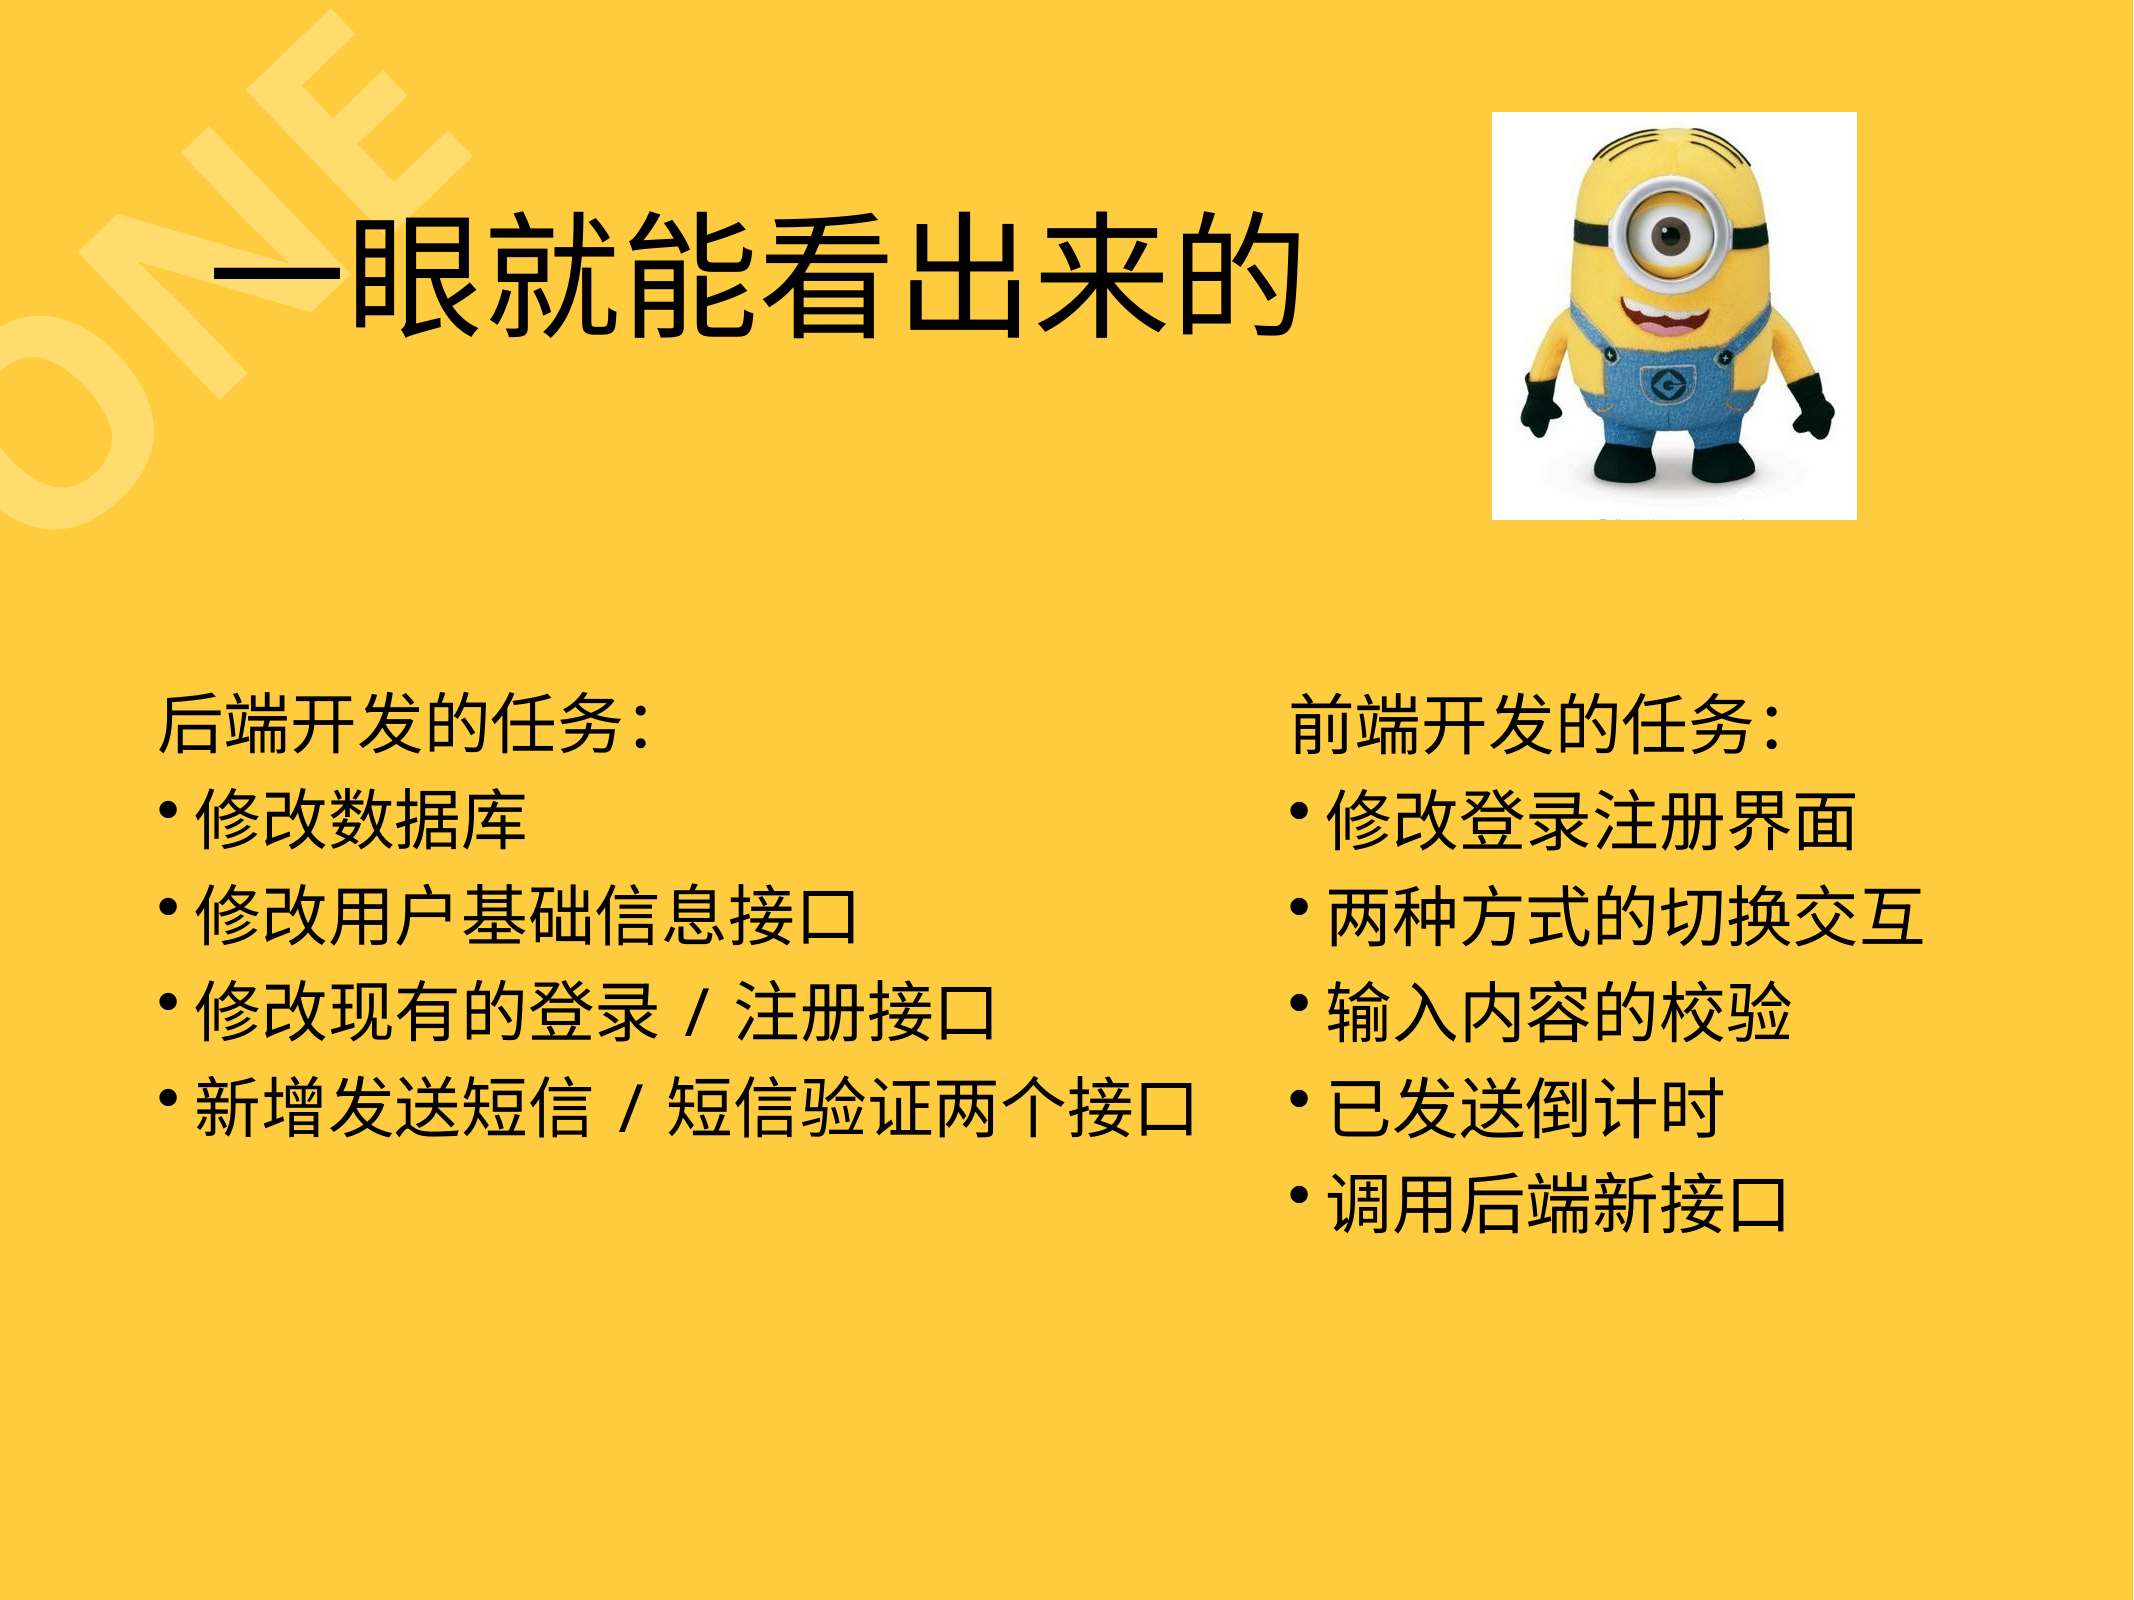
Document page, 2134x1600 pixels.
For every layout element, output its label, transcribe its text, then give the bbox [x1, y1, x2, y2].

text_box 前端开发的任务： 修改登录注册界面 两种方式的切换交互 输入内容的校验 已发送倒计时 调用后端新接口 [1396, 1177, 1451, 1232]
text_box 前端开发的任务： 修改登录注册界面 两种方式的切换交互 输入内容的校验 已发送倒计时 调用后端新接口 [1642, 696, 1684, 751]
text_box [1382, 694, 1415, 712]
text_box 前端开发的任务： 修改登录注册界面 两种方式的切换交互 输入内容的校验 已发送倒计时 调用后端新接口 [1462, 790, 1522, 819]
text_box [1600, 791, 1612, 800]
text_box 前端开发的任务： 修改登录注册界面 两种方式的切换交互 输入内容的校验 已发送倒计时 调用后端新接口 [1617, 1078, 1655, 1138]
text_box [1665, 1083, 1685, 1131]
text_box 前端开发的任务： 修改登录注册界面 两种方式的切换交互 输入内容的校验 已发送倒计时 调用后端新接口 [1662, 888, 1687, 935]
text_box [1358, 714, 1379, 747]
text_box 前端开发的任务： 修改登录注册界面 两种方式的切换交互 输入内容的校验 已发送倒计时 调用后端新接口 [1734, 1180, 1783, 1231]
text_box 前端开发的任务： 修改登录注册界面 两种方式的切换交互 输入内容的校验 已发送倒计时 调用后端新接口 [1462, 1174, 1522, 1232]
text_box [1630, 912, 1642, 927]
text_box 前端开发的任务： 修改登录注册界面 两种方式的切换交互 输入内容的校验 已发送倒计时 调用后端新接口 [1530, 1002, 1587, 1042]
text_box 前端开发的任务： 修改登录注册界面 两种方式的切换交互 输入内容的校验 已发送倒计时 调用后端新接口 [1395, 887, 1419, 946]
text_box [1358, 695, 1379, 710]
text_box 前端开发的任务： 修改登录注册界面 两种方式的切换交互 输入内容的校验 已发送倒计时 调用后端新接口 [1598, 886, 1620, 944]
text_box 前端开发的任务： 修改登录注册界面 两种方式的切换交互 输入内容的校验 已发送倒计时 调用后端新接口 [1529, 886, 1589, 946]
text_box 前端开发的任务： 修改登录注册界面 两种方式的切换交互 输入内容的校验 已发送倒计时 调用后端新接口 [1681, 891, 1721, 945]
text_box 前端开发的任务： 修改登录注册界面 两种方式的切换交互 输入内容的校验 已发送倒计时 调用后端新接口 [1464, 818, 1521, 848]
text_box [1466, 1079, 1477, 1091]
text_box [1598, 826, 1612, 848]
text_box 前端开发的任务： 修改登录注册界面 两种方式的切换交互 输入内容的校验 已发送倒计时 调用后端新接口 [1692, 694, 1751, 724]
text_box 前端开发的任务： 修改登录注册界面 两种方式的切换交互 输入内容的校验 已发送倒计时 调用后端新接口 [1731, 985, 1753, 1041]
text_box 前端开发的任务： 修改登录注册界面 两种方式的切换交互 输入内容的校验 已发送倒计时 调用后端新接口 [1332, 1082, 1388, 1136]
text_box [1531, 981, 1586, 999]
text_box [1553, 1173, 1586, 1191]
text_box 一眼就能看出来的 [200, 181, 1318, 364]
text_box 前端开发的任务： 修改登录注册界面 两种方式的切换交互 输入内容的校验 已发送倒计时 调用后端新接口 [1598, 982, 1620, 1040]
text_box 前端开发的任务： 修改登录注册界面 两种方式的切换交互 输入内容的校验 已发送倒计时 调用后端新接口 [1662, 1173, 1680, 1233]
text_box 前端开发的任务： 修改登录注册界面 两种方式的切换交互 输入内容的校验 已发送倒计时 调用后端新接口 [1689, 1078, 1723, 1137]
text_box 前端开发的任务： 修改登录注册界面 两种方式的切换交互 输入内容的校验 已发送倒计时 调用后端新接口 [1492, 694, 1551, 754]
text_box 前端开发的任务： 修改登录注册界面 两种方式的切换交互 输入内容的校验 已发送倒计时 调用后端新接口 [1425, 698, 1484, 754]
text_box 前端开发的任务： 修改登录注册界面 两种方式的切换交互 输入内容的校验 已发送倒计时 调用后端新接口 [1466, 982, 1519, 1042]
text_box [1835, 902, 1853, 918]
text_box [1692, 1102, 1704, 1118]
text_box 前端开发的任务： 修改登录注册界面 两种方式的切换交互 输入内容的校验 已发送倒计时 调用后端新接口 [1685, 998, 1721, 1041]
text_box 前端开发的任务： 修改登录注册界面 两种方式的切换交互 输入内容的校验 已发送倒计时 调用后端新接口 [1462, 1100, 1523, 1137]
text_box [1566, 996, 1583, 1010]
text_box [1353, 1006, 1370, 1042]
text_box 前端开发的任务： 修改登录注册界面 两种方式的切换交互 输入内容的校验 已发送倒计时 调用后端新接口 [1397, 790, 1455, 849]
picture [1492, 111, 1858, 520]
text_box 前端开发的任务： 修改登录注册界面 两种方式的切换交互 输入内容的校验 已发送倒计时 调用后端新接口 [1731, 792, 1788, 850]
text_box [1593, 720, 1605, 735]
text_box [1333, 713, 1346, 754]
text_box 前端开发的任务： 修改登录注册界面 两种方式的切换交互 输入内容的校验 已发送倒计时 调用后端新接口 [1662, 794, 1722, 850]
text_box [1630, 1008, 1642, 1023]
text_box 前端开发的任务： 修改登录注册界面 两种方式的切换交互 输入内容的校验 已发送倒计时 调用后端新接口 [1397, 984, 1455, 1041]
text_box 前端开发的任务： 修改登录注册界面 两种方式的切换交互 输入内容的校验 已发送倒计时 调用后端新接口 [1796, 794, 1854, 850]
text_box 前端开发的任务： 修改登录注册界面 两种方式的切换交互 输入内容的校验 已发送倒计时 调用后端新接口 [1561, 694, 1583, 752]
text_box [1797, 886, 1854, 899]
text_box 前端开发的任务： 修改登录注册界面 两种方式的切换交互 输入内容的校验 已发送倒计时 调用后端新接口 [1863, 889, 1922, 943]
text_box ONE [0, 0, 631, 669]
text_box 前端开发的任务： 修改登录注册界面 两种方式的切换交互 输入内容的校验 已发送倒计时 调用后端新接口 [1329, 982, 1349, 1042]
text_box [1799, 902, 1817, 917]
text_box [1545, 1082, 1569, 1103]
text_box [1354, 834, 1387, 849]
text_box 前端开发的任务： 修改登录注册界面 两种方式的切换交互 输入内容的校验 已发送倒计时 调用后端新接口 [1797, 914, 1854, 945]
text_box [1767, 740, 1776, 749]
text_box 前端开发的任务： 修改登录注册界面 两种方式的切换交互 输入内容的校验 已发送倒计时 调用后端新接口 [1481, 1078, 1522, 1128]
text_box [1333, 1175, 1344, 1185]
text_box 前端开发的任务： 修改登录注册界面 两种方式的切换交互 输入内容的校验 已发送倒计时 调用后端新接口 [1662, 982, 1683, 1042]
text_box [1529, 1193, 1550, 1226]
text_box 前端开发的任务： 修改登录注册界面 两种方式的切换交互 输入内容的校验 已发送倒计时 调用后端新接口 [1328, 1176, 1386, 1233]
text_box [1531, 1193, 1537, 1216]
text_box 前端开发的任务： 修改登录注册界面 两种方式的切换交互 输入内容的校验 已发送倒计时 调用后端新接口 [1530, 793, 1587, 850]
text_box 前端开发的任务： 修改登录注册界面 两种方式的切换交互 输入内容的校验 已发送倒计时 调用后端新接口 [1551, 1197, 1588, 1233]
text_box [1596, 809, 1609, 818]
text_box 前端开发的任务： 修改登录注册界面 两种方式的切换交互 输入内容的校验 已发送倒计时 调用后端新接口 [1396, 1078, 1455, 1138]
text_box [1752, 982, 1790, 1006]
text_box 前端开发的任务： 修改登录注册界面 两种方式的切换交互 输入内容的校验 已发送倒计时 调用后端新接口 [1346, 790, 1388, 839]
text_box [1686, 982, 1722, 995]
text_box 前端开发的任务： 修改登录注册界面 两种方式的切换交互 输入内容的校验 已发送倒计时 调用后端新接口 [1682, 1173, 1723, 1232]
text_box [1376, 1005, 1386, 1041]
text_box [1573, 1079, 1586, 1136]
text_box 前端开发的任务： 修改登录注册界面 两种方式的切换交互 输入内容的校验 已发送倒计时 调用后端新接口 [1624, 694, 1644, 754]
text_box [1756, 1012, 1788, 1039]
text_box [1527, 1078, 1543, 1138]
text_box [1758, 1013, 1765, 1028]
text_box 前端开发的任务： 修改登录注册界面 两种方式的切换交互 输入内容的校验 已发送倒计时 调用后端新接口 [1422, 886, 1454, 946]
text_box 前端开发的任务： 修改登录注册界面 两种方式的切换交互 输入内容的校验 已发送倒计时 调用后端新接口 [1623, 886, 1653, 945]
text_box 前端开发的任务： 修改登录注册界面 两种方式的切换交互 输入内容的校验 已发送倒计时 调用后端新接口 [1380, 718, 1417, 754]
text_box 前端开发的任务： 修改登录注册界面 两种方式的切换交互 输入内容的校验 已发送倒计时 调用后端新接口 [1693, 724, 1745, 753]
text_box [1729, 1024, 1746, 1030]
text_box 前端开发的任务： 修改登录注册界面 两种方式的切换交互 输入内容的校验 已发送倒计时 调用后端新接口 [1480, 1205, 1517, 1233]
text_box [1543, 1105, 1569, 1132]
text_box 前端开发的任务： 修改登录注册界面 两种方式的切换交互 输入内容的校验 已发送倒计时 调用后端新接口 [1624, 1174, 1655, 1232]
text_box 前端开发的任务： 修改登录注册界面 两种方式的切换交互 输入内容的校验 已发送倒计时 调用后端新接口 [1623, 982, 1653, 1041]
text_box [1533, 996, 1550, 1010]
text_box 前端开发的任务： 修改登录注册界面 两种方式的切换交互 输入内容的校验 已发送倒计时 调用后端新接口 [1464, 886, 1521, 945]
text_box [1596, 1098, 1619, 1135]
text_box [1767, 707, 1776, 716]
text_box 前端开发的任务： 修改登录注册界面 两种方式的切换交互 输入内容的校验 已发送倒计时 调用后端新接口 [1330, 890, 1387, 946]
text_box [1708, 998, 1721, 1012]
text_box 后端开发的任务： 修改数据库 修改用户基础信息接口 修改现有的登录/注册接口 新增发送短信/短信验证两个接口 [148, 657, 1210, 1154]
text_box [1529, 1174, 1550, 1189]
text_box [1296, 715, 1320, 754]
text_box 前端开发的任务： 修改登录注册界面 两种方式的切换交互 输入内容的校验 已发送倒计时 调用后端新接口 [1729, 886, 1789, 946]
text_box 前端开发的任务： 修改登录注册界面 两种方式的切换交互 输入内容的校验 已发送倒计时 调用后端新接口 [1586, 694, 1616, 753]
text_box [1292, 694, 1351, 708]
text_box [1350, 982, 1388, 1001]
text_box 前端开发的任务： 修改登录注册界面 两种方式的切换交互 输入内容的校验 已发送倒计时 调用后端新接口 [1613, 790, 1656, 848]
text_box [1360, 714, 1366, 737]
text_box 前端开发的任务： 修改登录注册界面 两种方式的切换交互 输入内容的校验 已发送倒计时 调用后端新接口 [1596, 1173, 1626, 1231]
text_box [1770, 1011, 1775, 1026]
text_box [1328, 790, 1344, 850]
